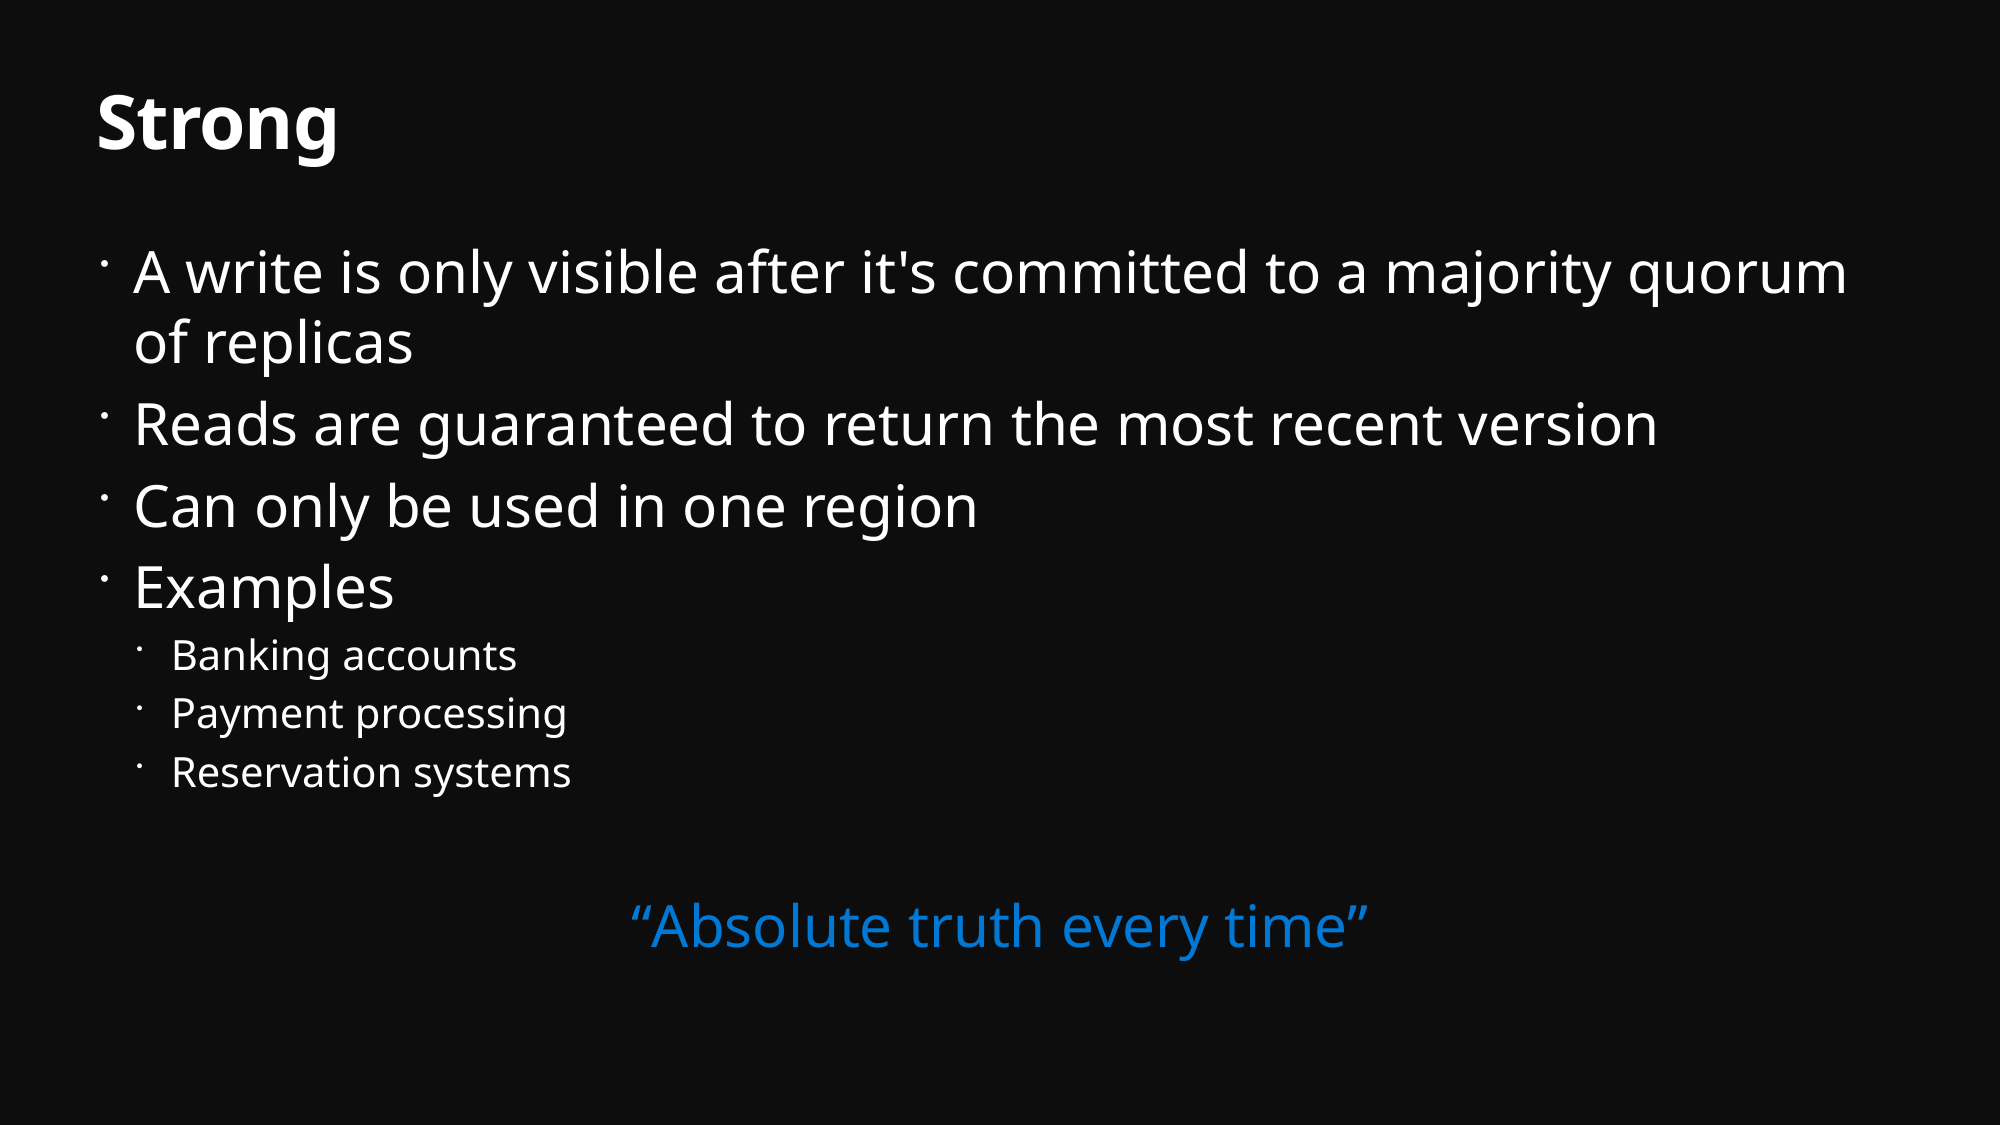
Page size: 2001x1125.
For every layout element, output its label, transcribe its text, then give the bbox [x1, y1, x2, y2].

list A write is only visible after it's committed to a majority quorum of replicas Reads are guaranteed to return the most recent version Can only be used in one region Examples Banking accounts Payment processing Reservation systems “Absolute truth every time” [95, 235, 1904, 983]
title Strong [96, 75, 1904, 166]
